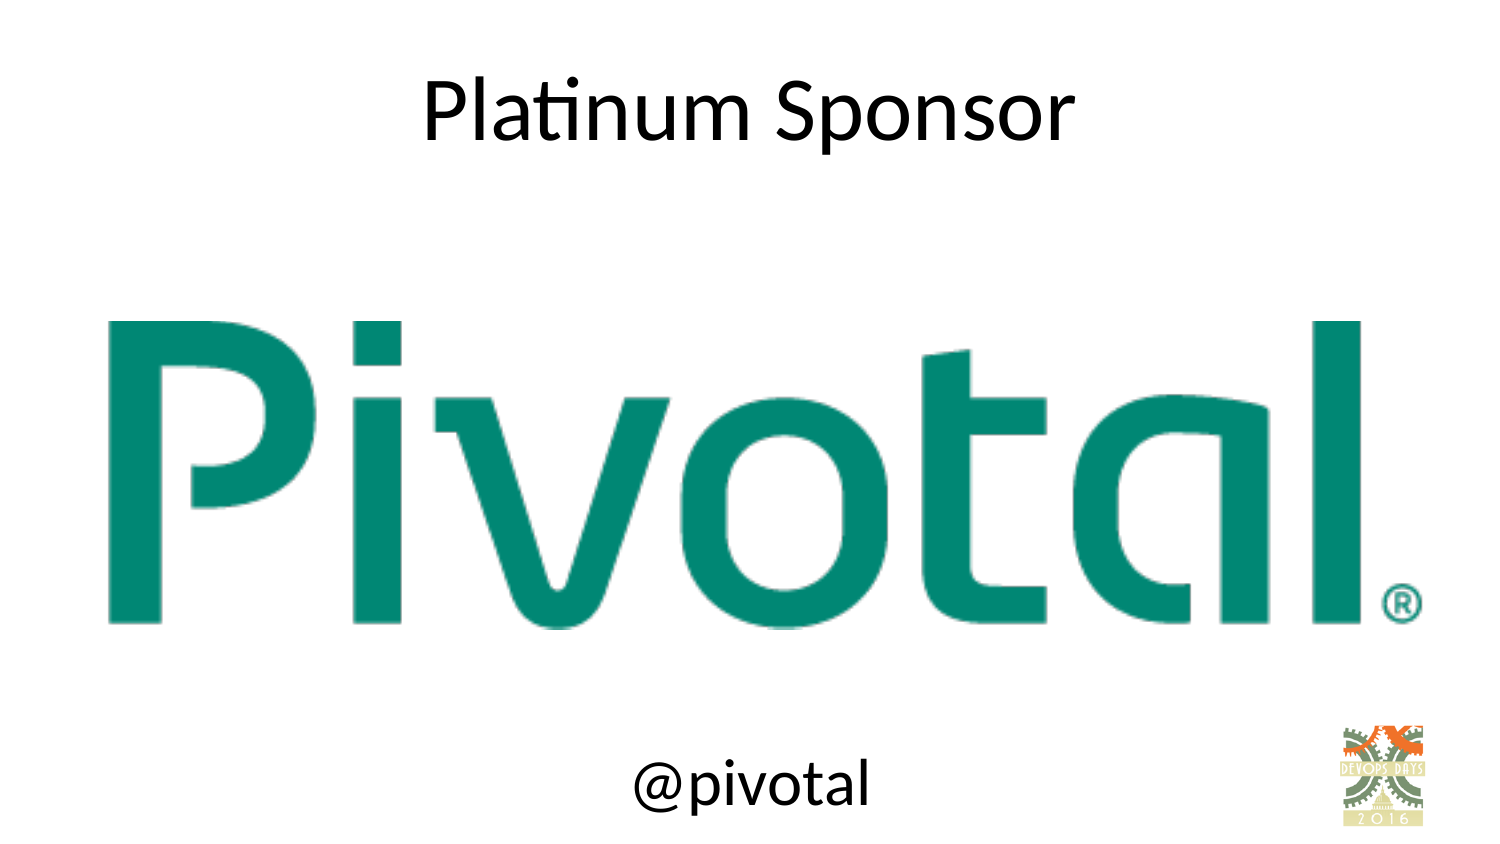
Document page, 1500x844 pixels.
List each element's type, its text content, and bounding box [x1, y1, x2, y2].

picture [1336, 716, 1430, 837]
text_box @pivotal [512, 763, 988, 827]
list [74, 196, 1426, 754]
title Platinum Sponsor [75, 33, 1425, 175]
